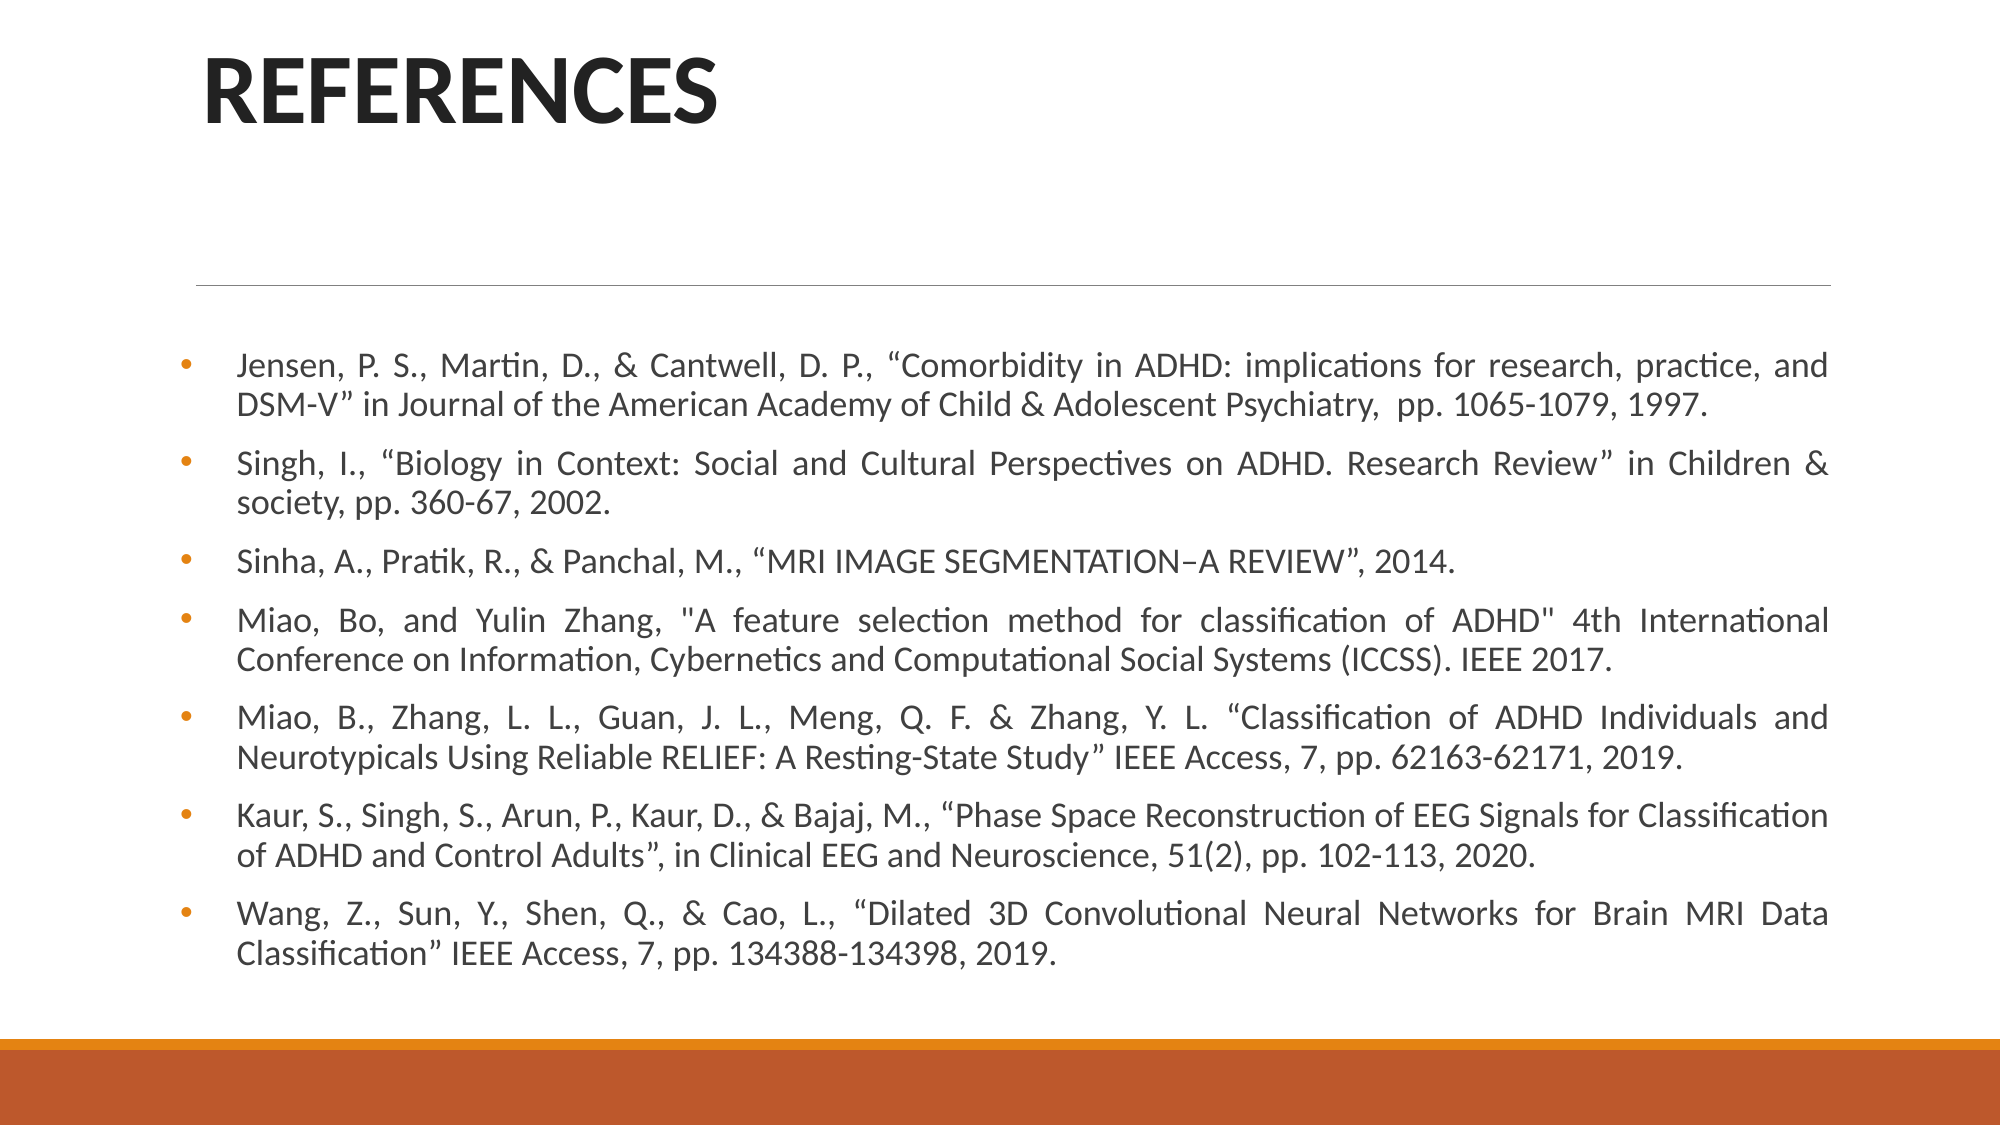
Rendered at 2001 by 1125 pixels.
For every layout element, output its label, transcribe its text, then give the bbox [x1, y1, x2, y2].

list Jensen, P. S., Martin, D., & Cantwell, D. P., “Comorbidity in ADHD: implications for research, practice, and DSM-V” in Journal of the American Academy of Child & Adolescent Psychiatry, pp. 1065-1079, 1997. Singh, I., “Biology in Context: Social and Cultural Perspectives on ADHD. Research Review” in Children & society, pp. 360-67, 2002. Sinha, A., Pratik, R., & Panchal, M., “MRI IMAGE SEGMENTATION–A REVIEW”, 2014. Miao, Bo, and Yulin Zhang, "A feature selection method for classification of ADHD" 4th International Conference on Information, Cybernetics and Computational Social Systems (ICCSS). IEEE 2017. Miao, B., Zhang, L. L., Guan, J. L., Meng, Q. F. & Zhang, Y. L. “Classification of ADHD Individuals and Neurotypicals Using Reliable RELIEF: A Resting-State Study” IEEE Access, 7, pp. 62163-62171, 2019. Kaur, S., Singh, S., Arun, P., Kaur, D., & Bajaj, M., “Phase Space Reconstruction of EEG Signals for Classification of ADHD and Control Adults”, in Clinical EEG and Neuroscience, 51(2), pp. 102-113, 2020. Wang, Z., Sun, Y., Shen, Q., & Cao, L., “Dilated 3D Convolutional Neural Networks for Brain MRI Data Classification” IEEE Access, 7, pp. 134388-134398, 2019. [180, 338, 1831, 982]
title REFERENCES [89, 32, 1740, 271]
